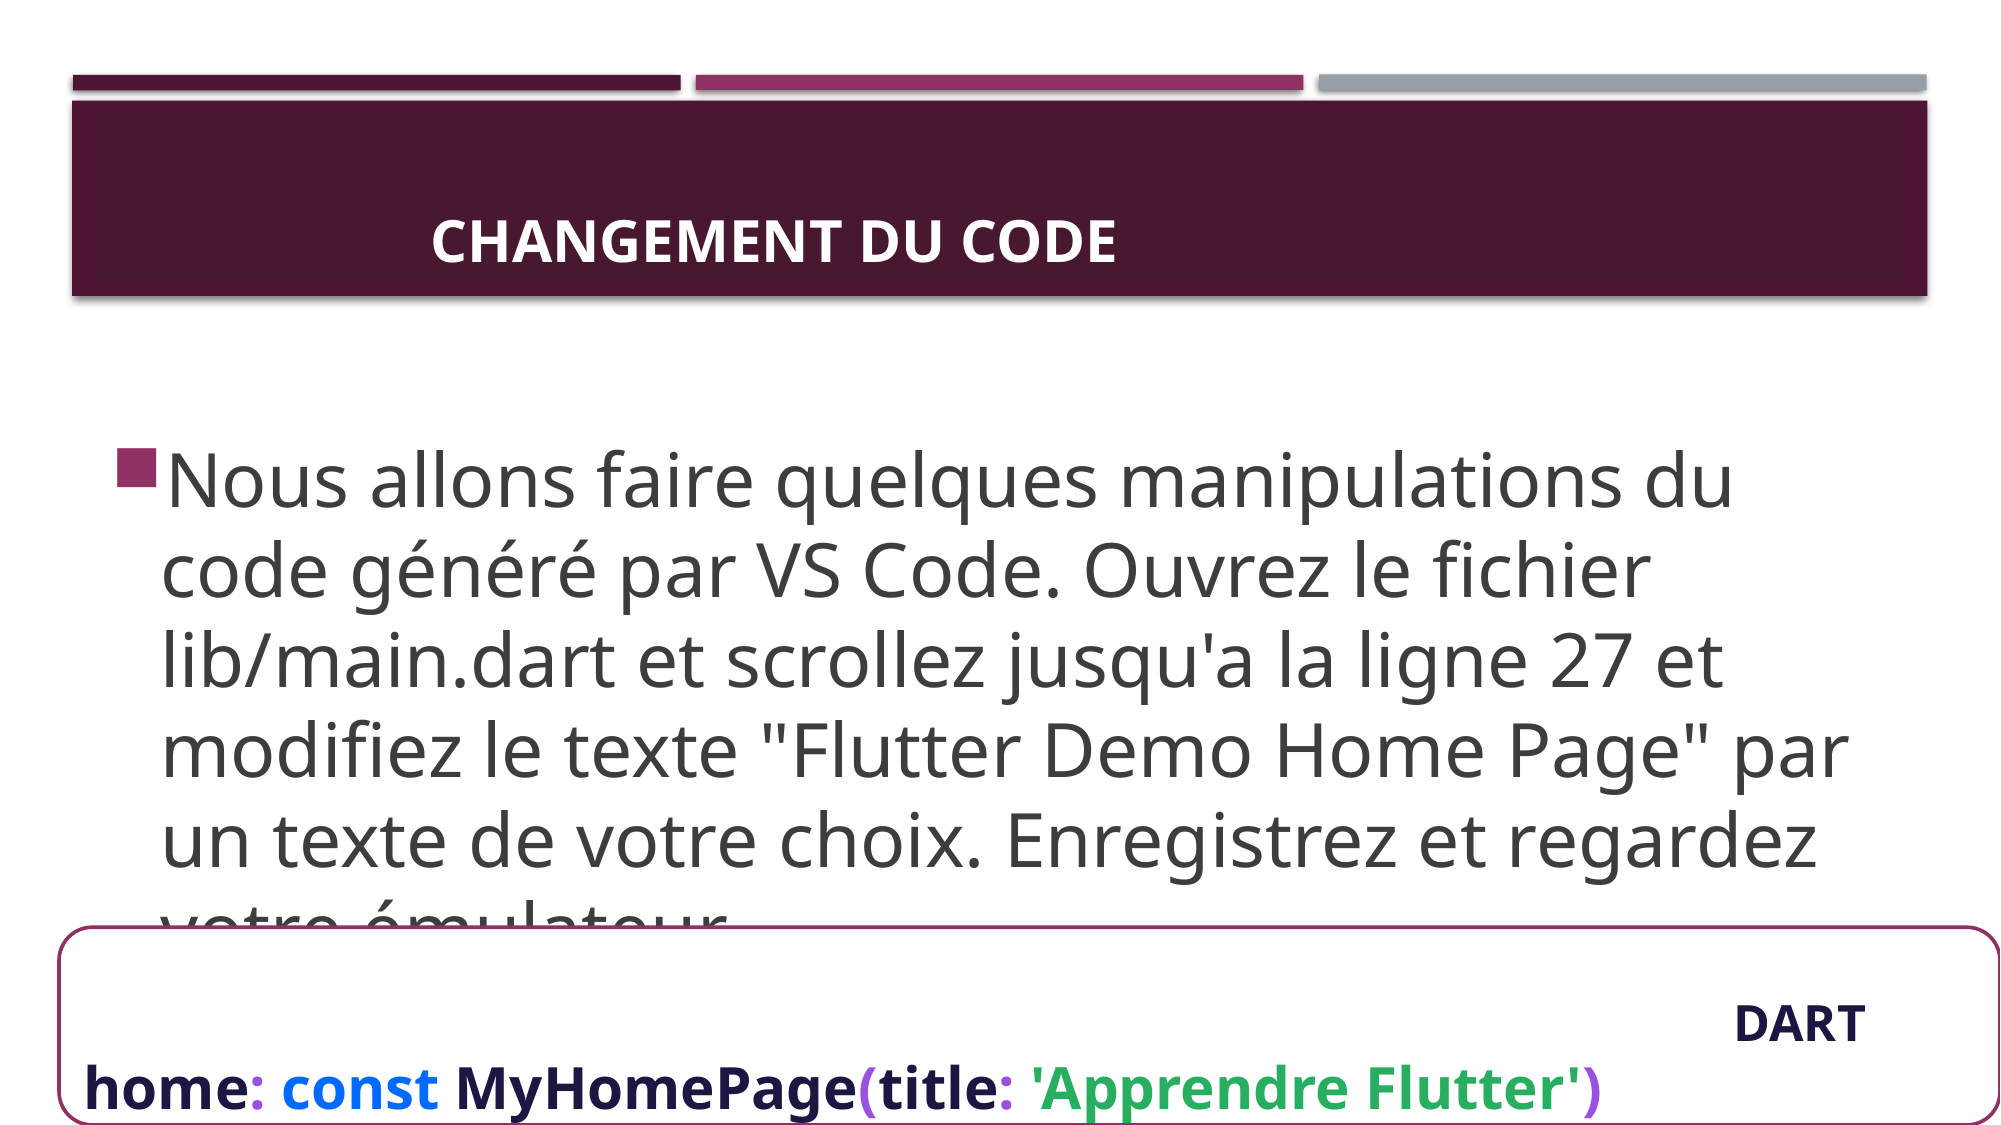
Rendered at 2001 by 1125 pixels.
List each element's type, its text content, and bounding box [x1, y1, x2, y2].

list Nous allons faire quelques manipulations du code généré par VS Code. Ouvrez le fichier lib/main.dart et scrollez jusqu'a la ligne 27 et modifiez le texte "Flutter Demo Home Page" par un texte de votre choix. Enregistrez et regardez votre émulateur. [95, 428, 1905, 925]
title Changement du code [95, 115, 1905, 282]
text_box DART home: const MyHomePage(title: 'Apprendre Flutter') [57, 925, 2000, 1125]
